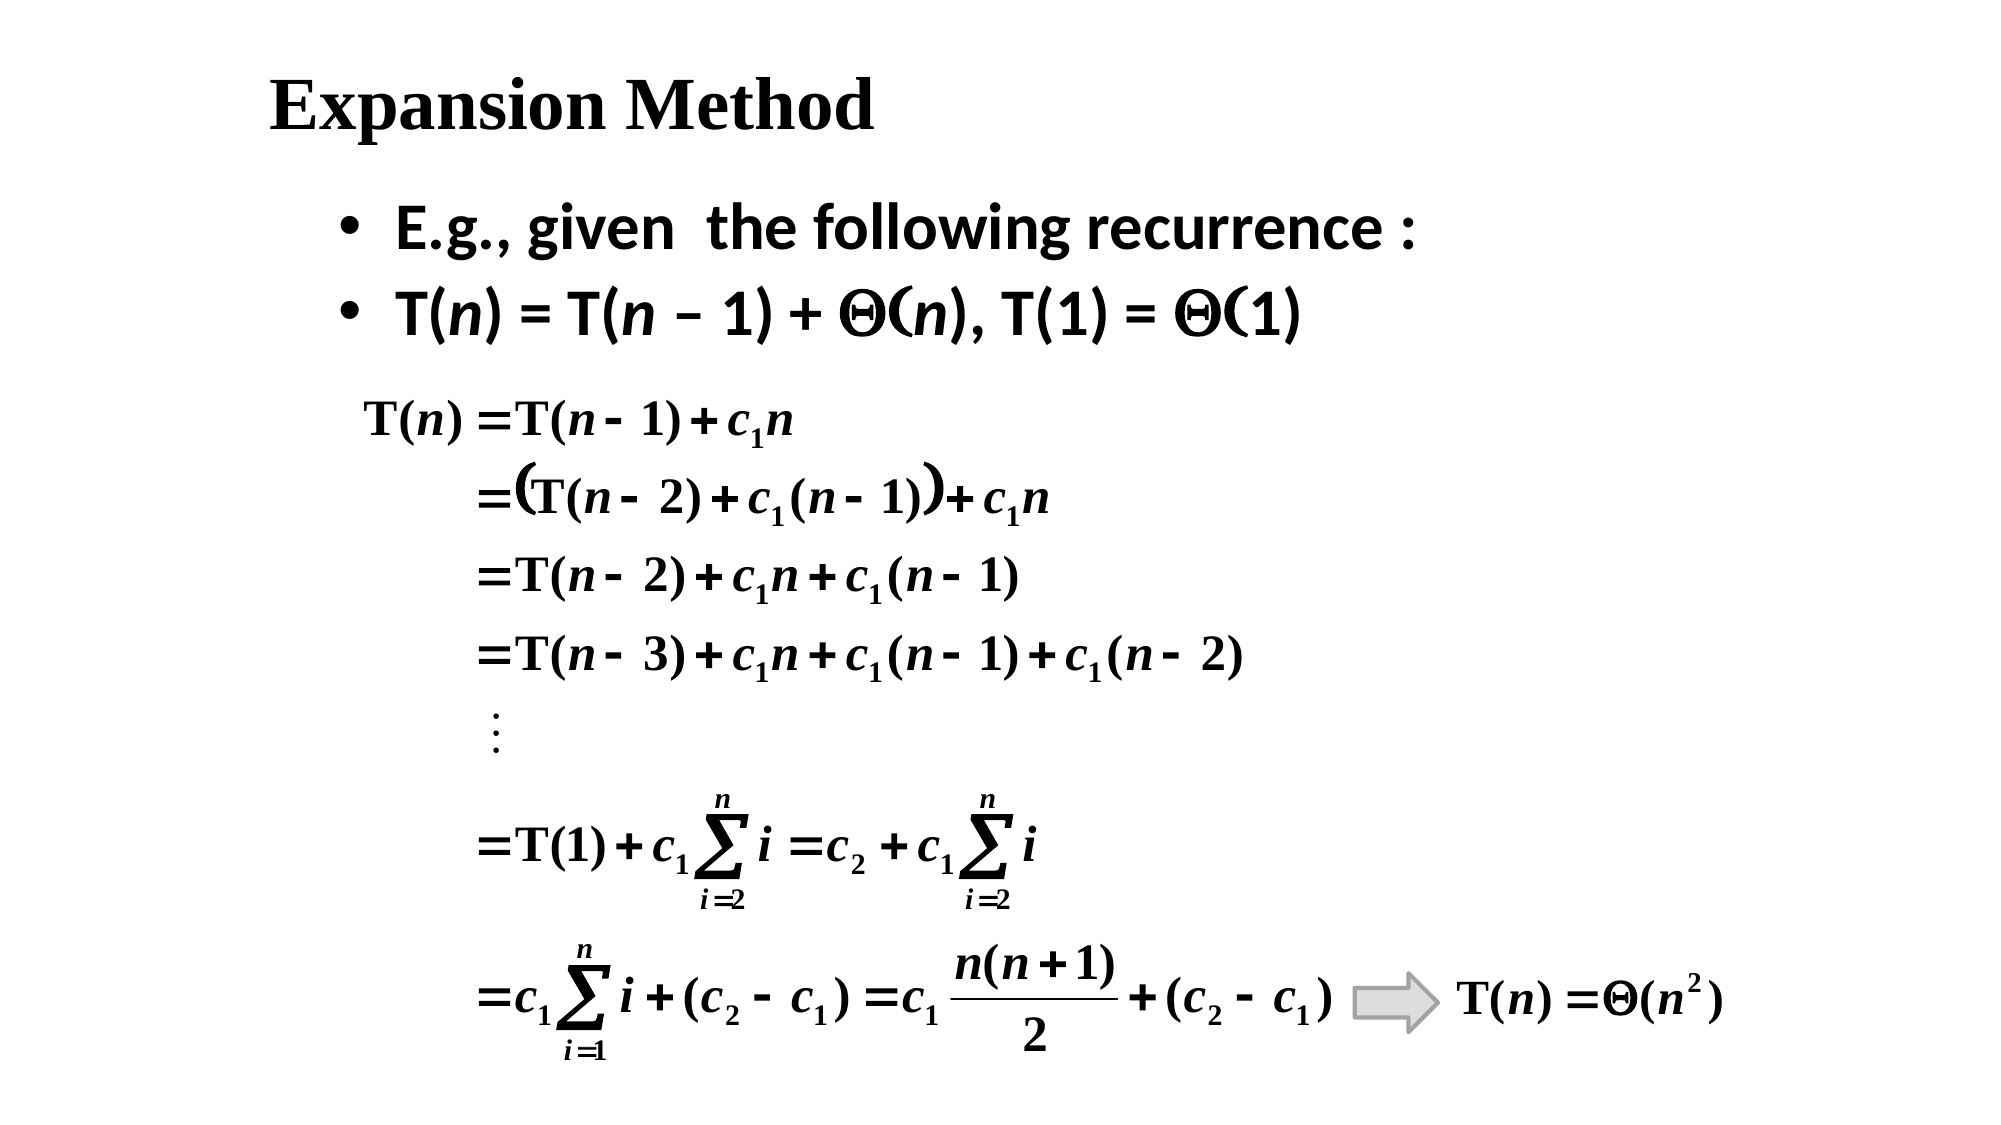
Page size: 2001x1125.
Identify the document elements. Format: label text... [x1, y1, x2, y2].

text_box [1449, 960, 1733, 1036]
text_box [1352, 971, 1441, 1035]
title Expansion Method [254, 43, 1634, 157]
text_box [356, 385, 1343, 1070]
list E.g., given the following recurrence : T(n) = T(n – 1) + Q(n), T(1) = Q(1) [323, 184, 1683, 1005]
